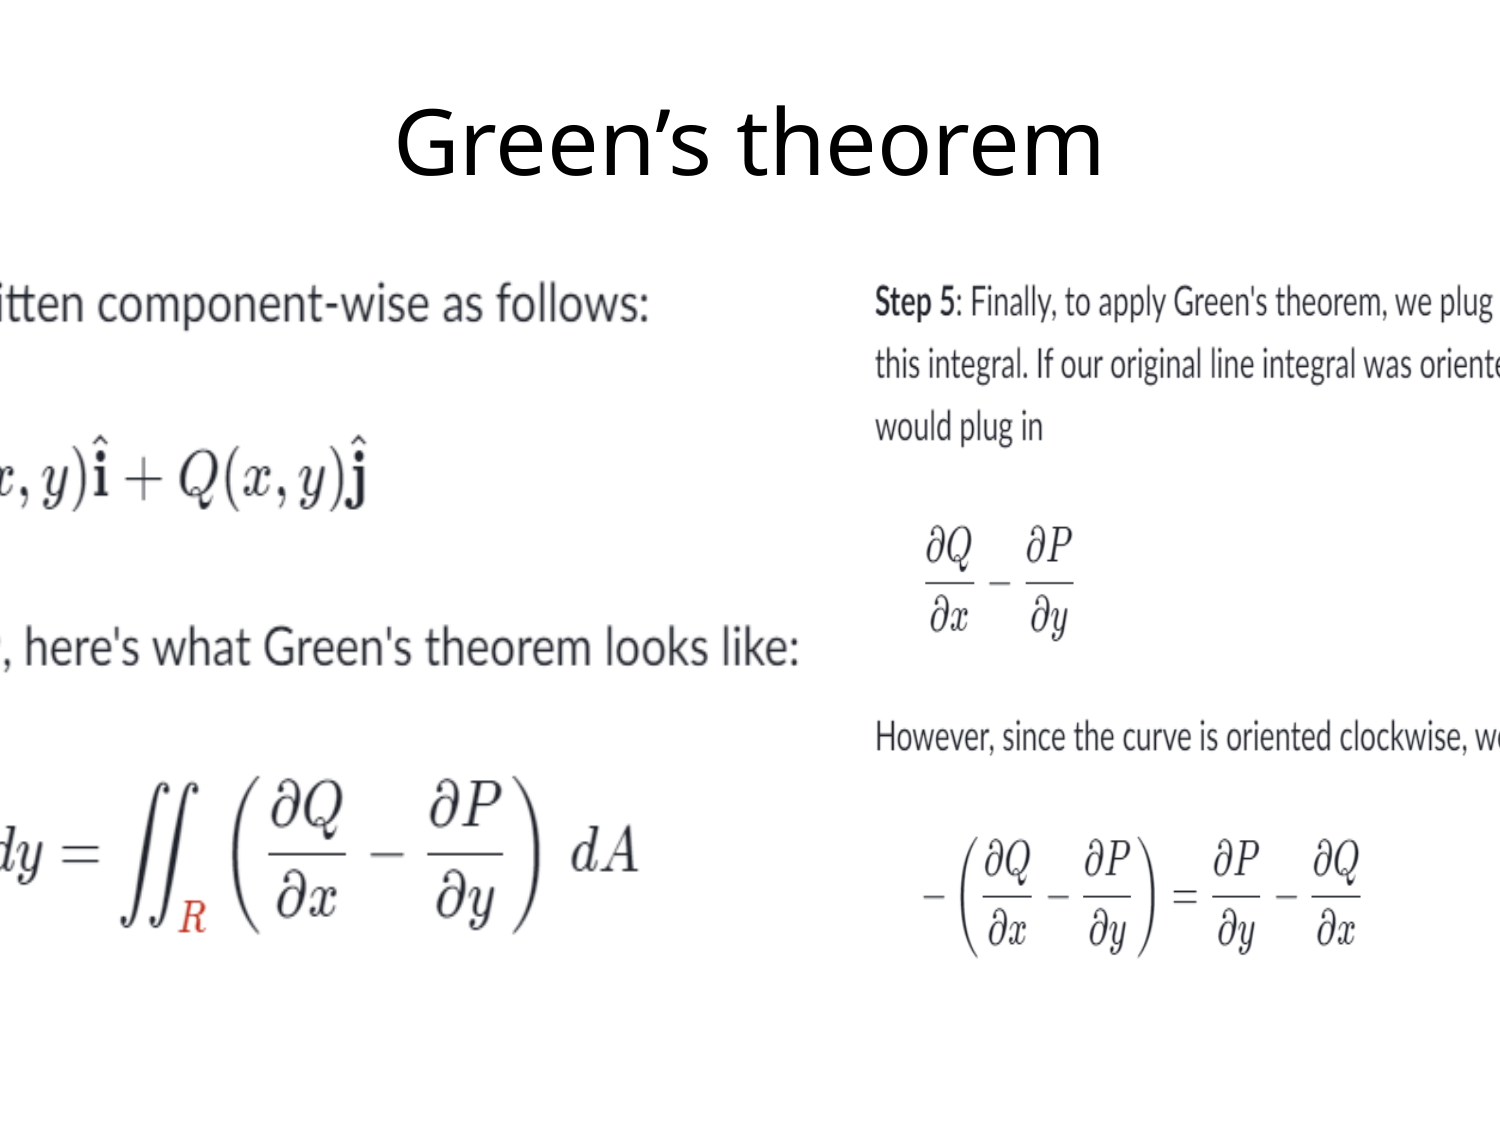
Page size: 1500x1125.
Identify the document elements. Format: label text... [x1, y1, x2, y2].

title Green’s theorem [75, 45, 1425, 233]
picture [856, 243, 1500, 988]
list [0, 243, 849, 1012]
